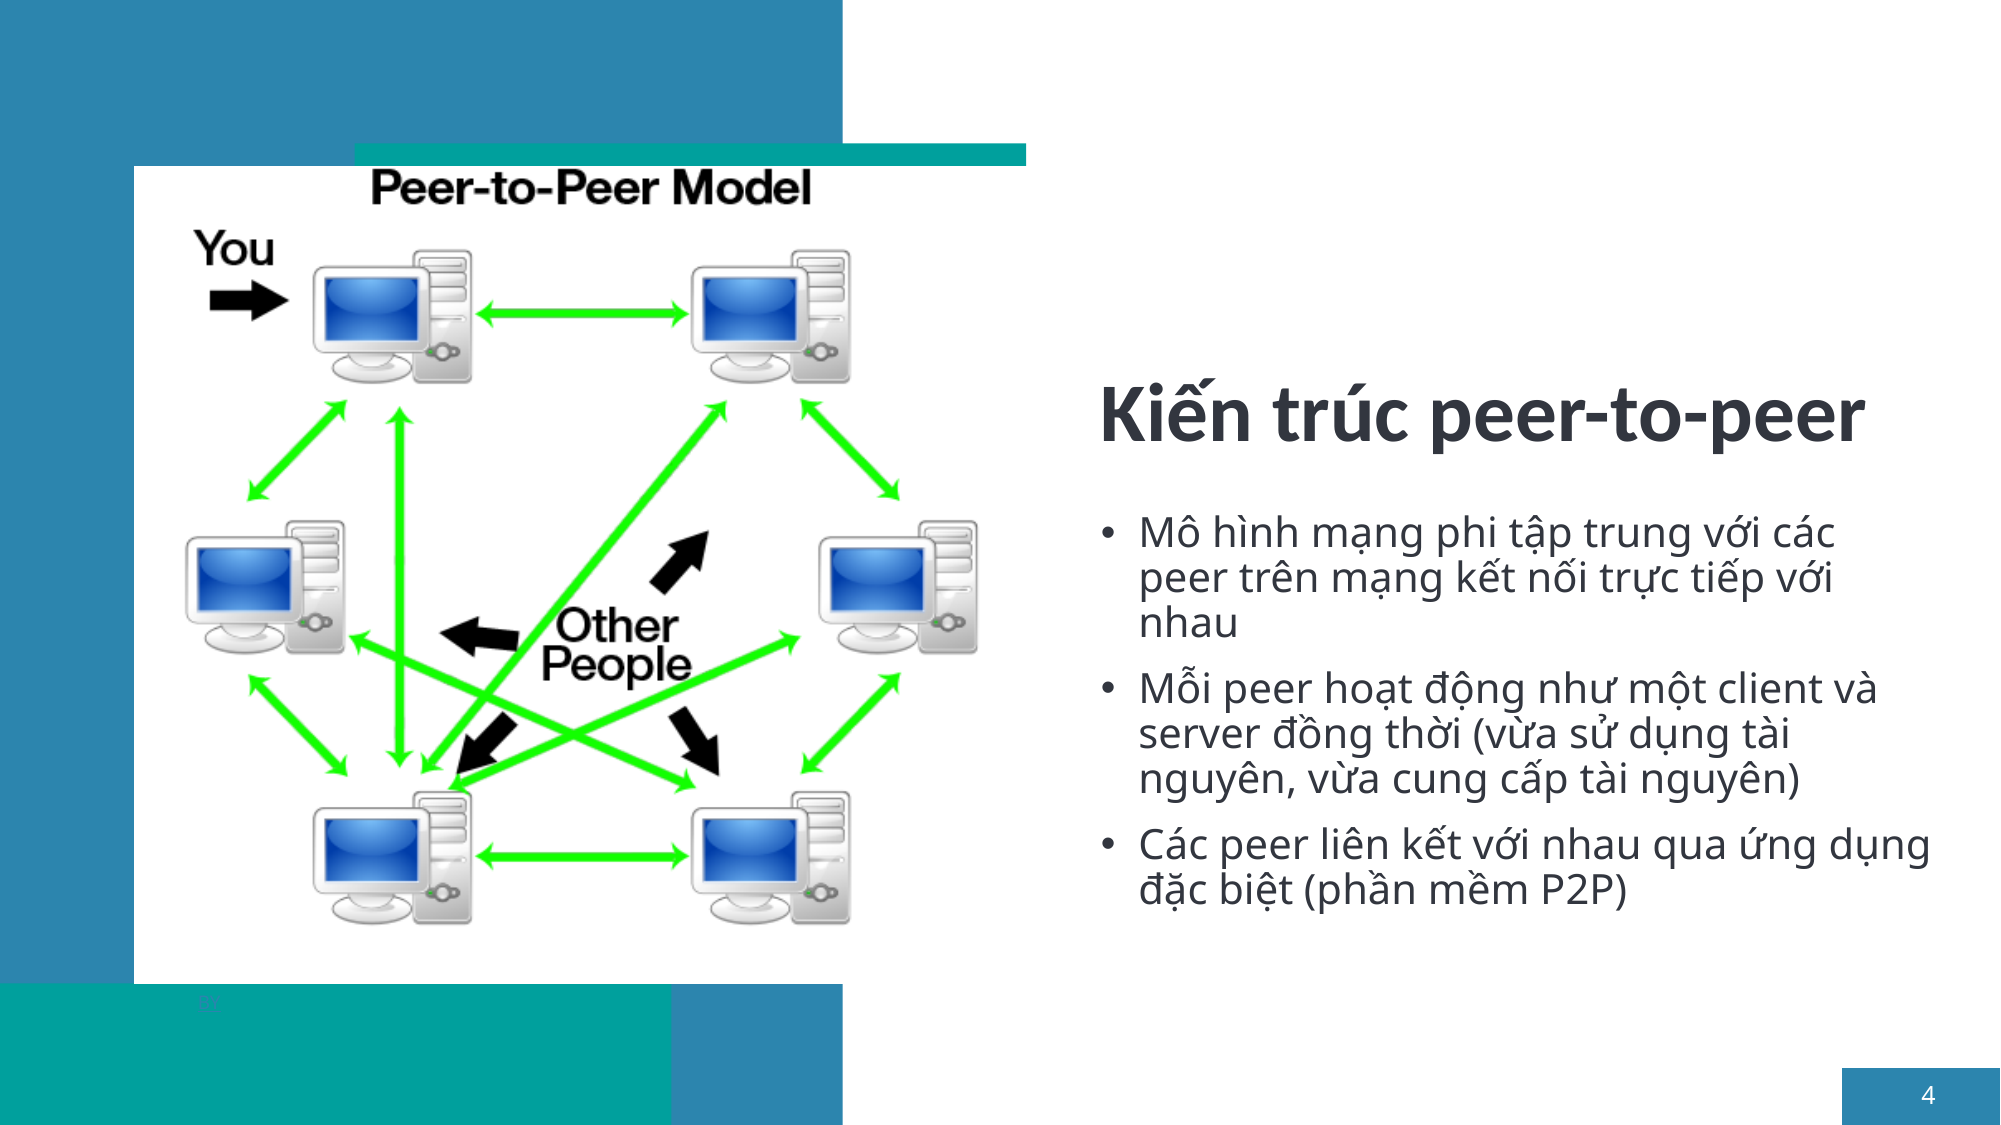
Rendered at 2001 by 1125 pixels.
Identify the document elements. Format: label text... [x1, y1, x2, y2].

list Mô hình mạng phi tập trung với các peer trên mạng kết nối trực tiếp với nhau Mỗi peer hoạt động như một client và server đồng thời (vừa sử dụng tài nguyên, vừa cung cấp tài nguyên) Các peer liên kết với nhau qua ứng dụng đặc biệt (phần mềm P2P) [1085, 504, 1951, 924]
slide_number 4 [1889, 1079, 1951, 1114]
text_box BY [183, 984, 1027, 1024]
title Kiến trúc peer-to-peer [1085, 212, 1951, 468]
picture [134, 166, 1049, 984]
